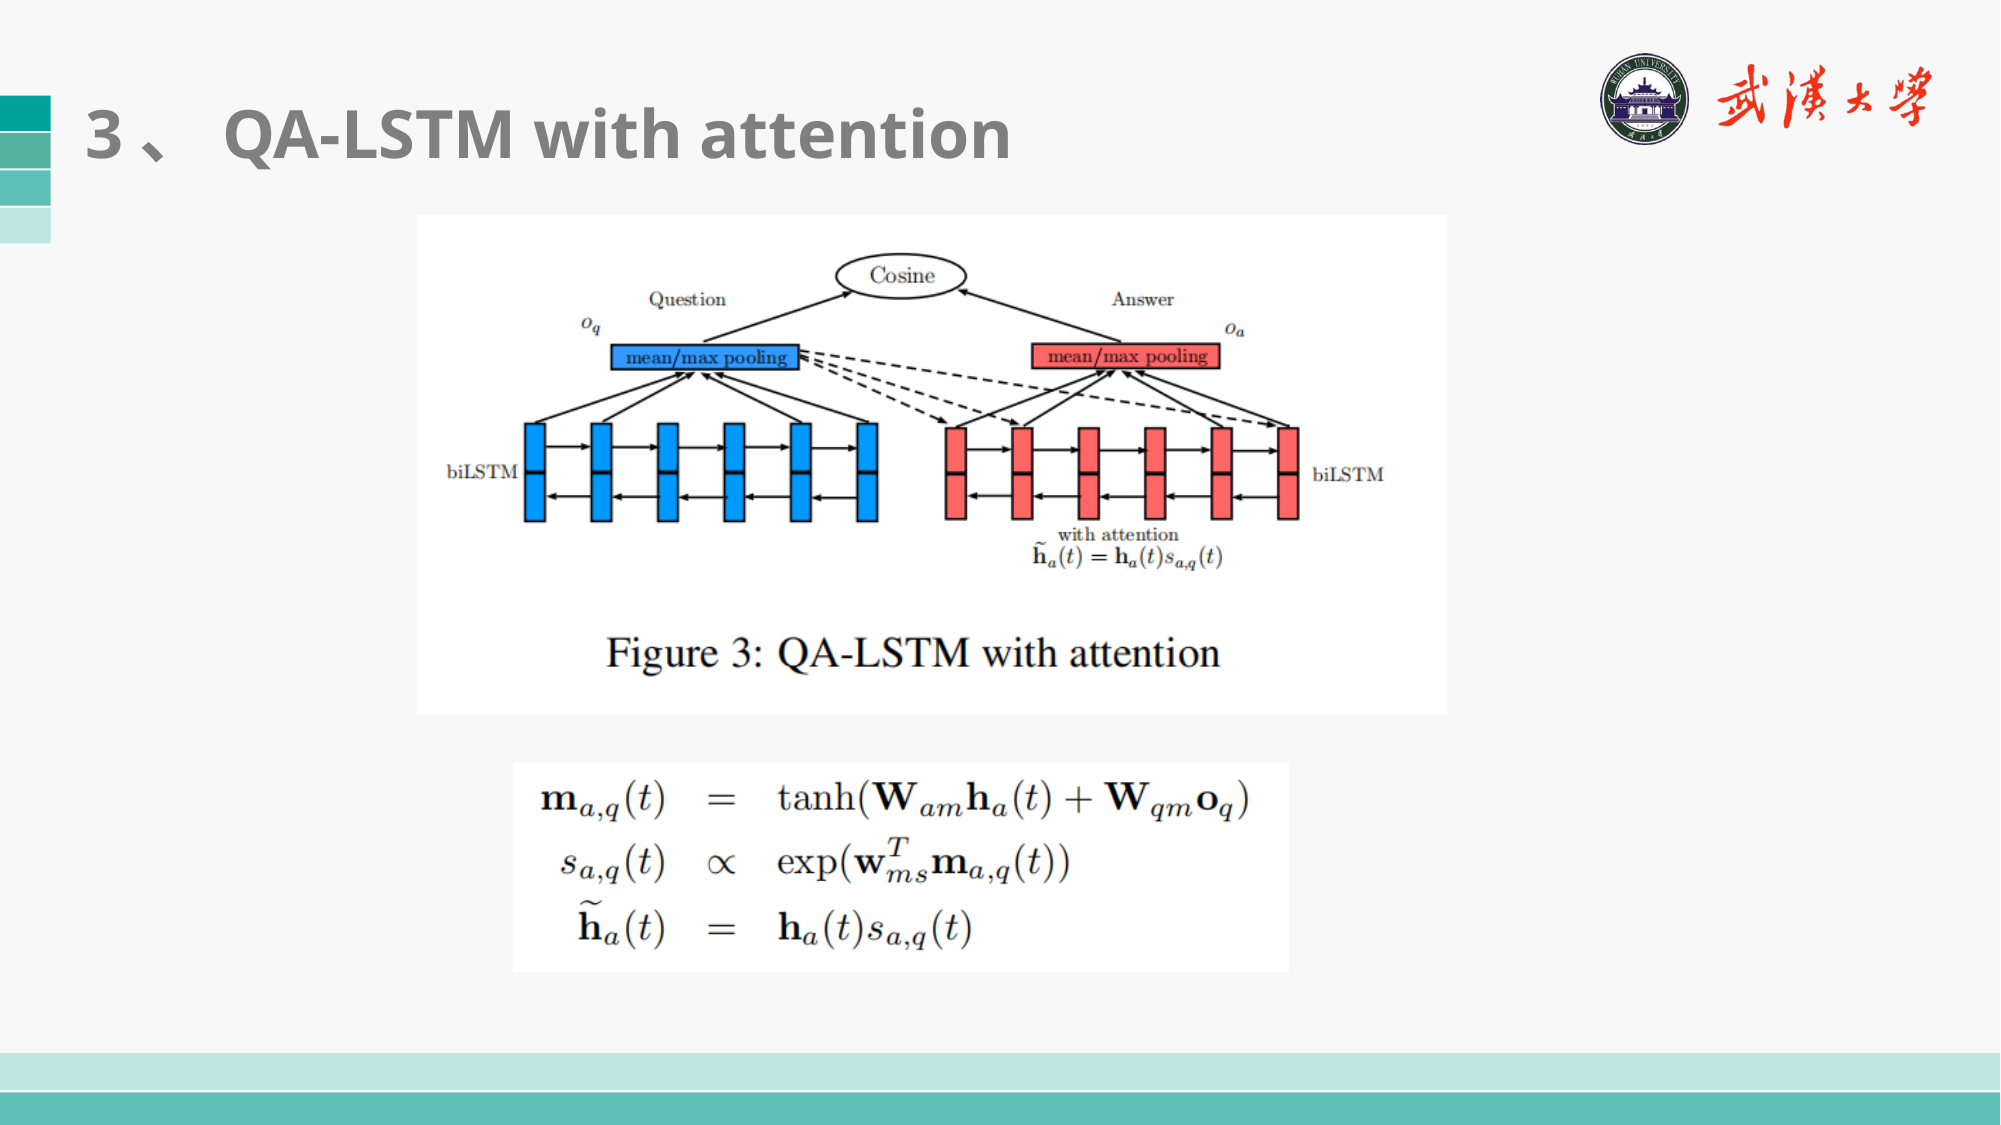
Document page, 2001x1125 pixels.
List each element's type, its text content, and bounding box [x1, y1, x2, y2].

picture [417, 215, 1447, 715]
picture [1600, 53, 1689, 145]
picture [513, 763, 1289, 972]
slide_number [1334, 1042, 1872, 1103]
title 3、QA-LSTM with attention [68, 91, 1546, 172]
picture [1711, 58, 1932, 137]
